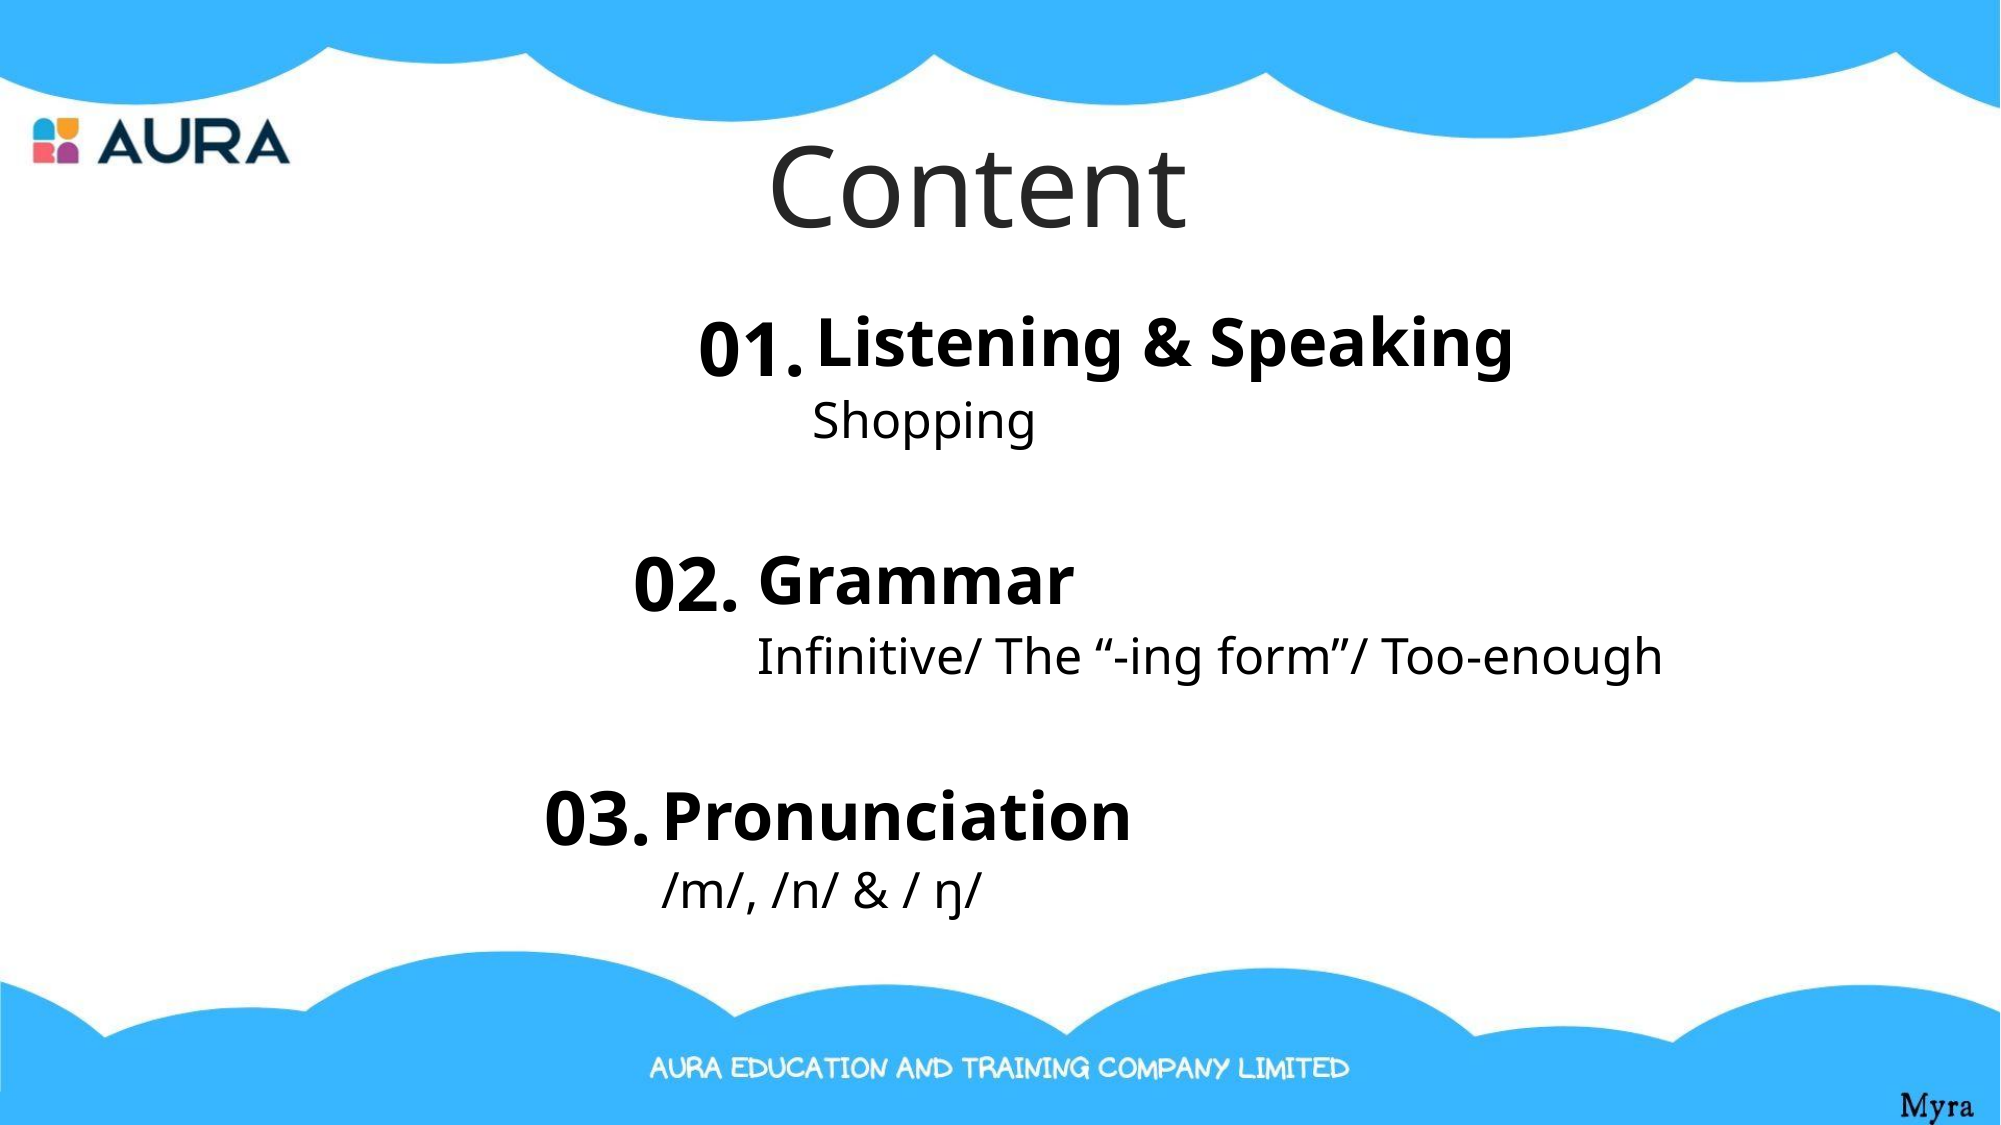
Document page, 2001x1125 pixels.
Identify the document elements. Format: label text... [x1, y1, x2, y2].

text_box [673, 291, 1538, 458]
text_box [519, 762, 1387, 927]
picture [0, 0, 2001, 1125]
text_box Content [751, 107, 1767, 258]
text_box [596, 529, 1768, 754]
